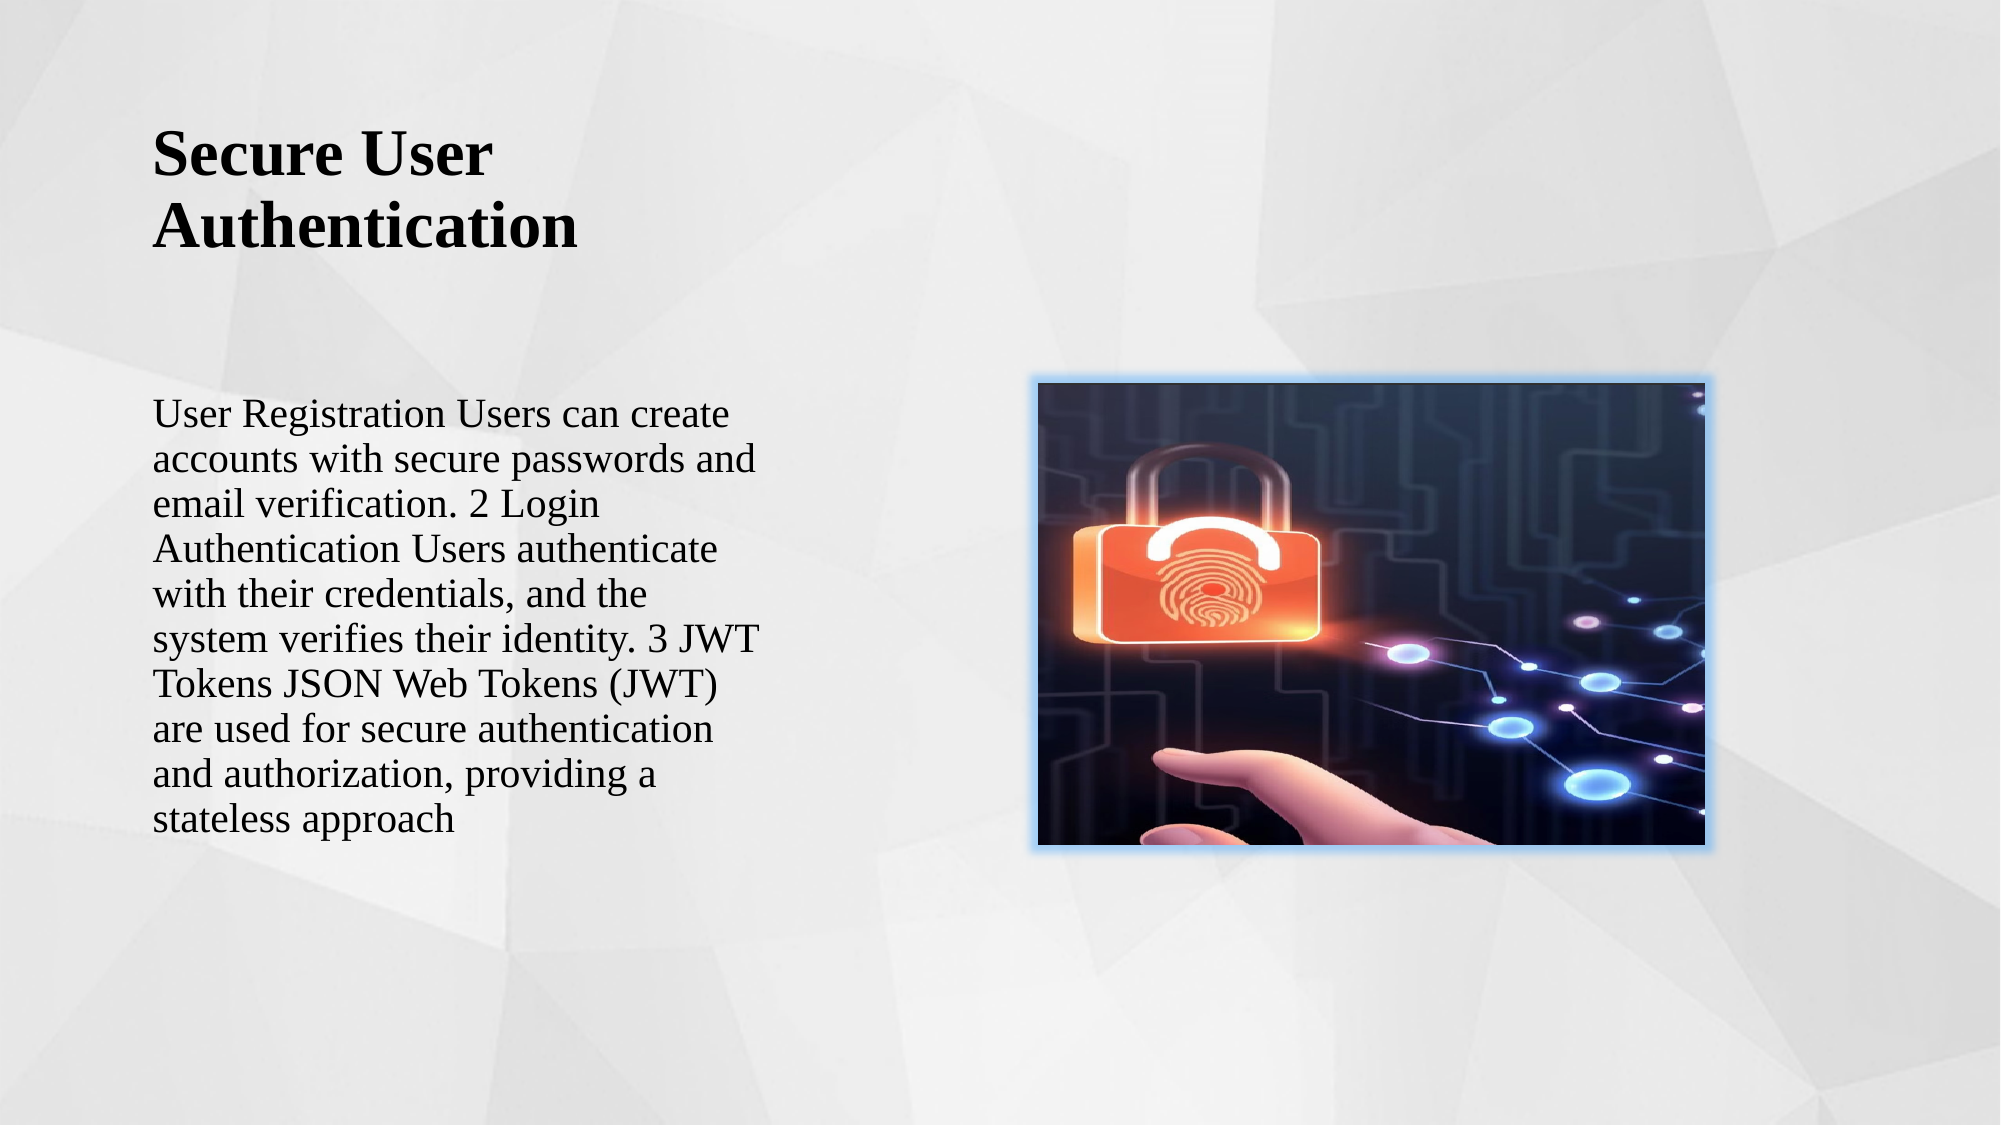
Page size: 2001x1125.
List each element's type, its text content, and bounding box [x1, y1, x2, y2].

list User Registration Users can create accounts with secure passwords and email verification. 2 Login Authentication Users authenticate with their credentials, and the system verifies their identity. 3 JWT Tokens JSON Web Tokens (JWT) are used for secure authentication and authorization, providing a stateless approach [137, 383, 783, 963]
picture [0, 0, 2001, 1125]
title Secure User Authentication [137, 75, 783, 269]
